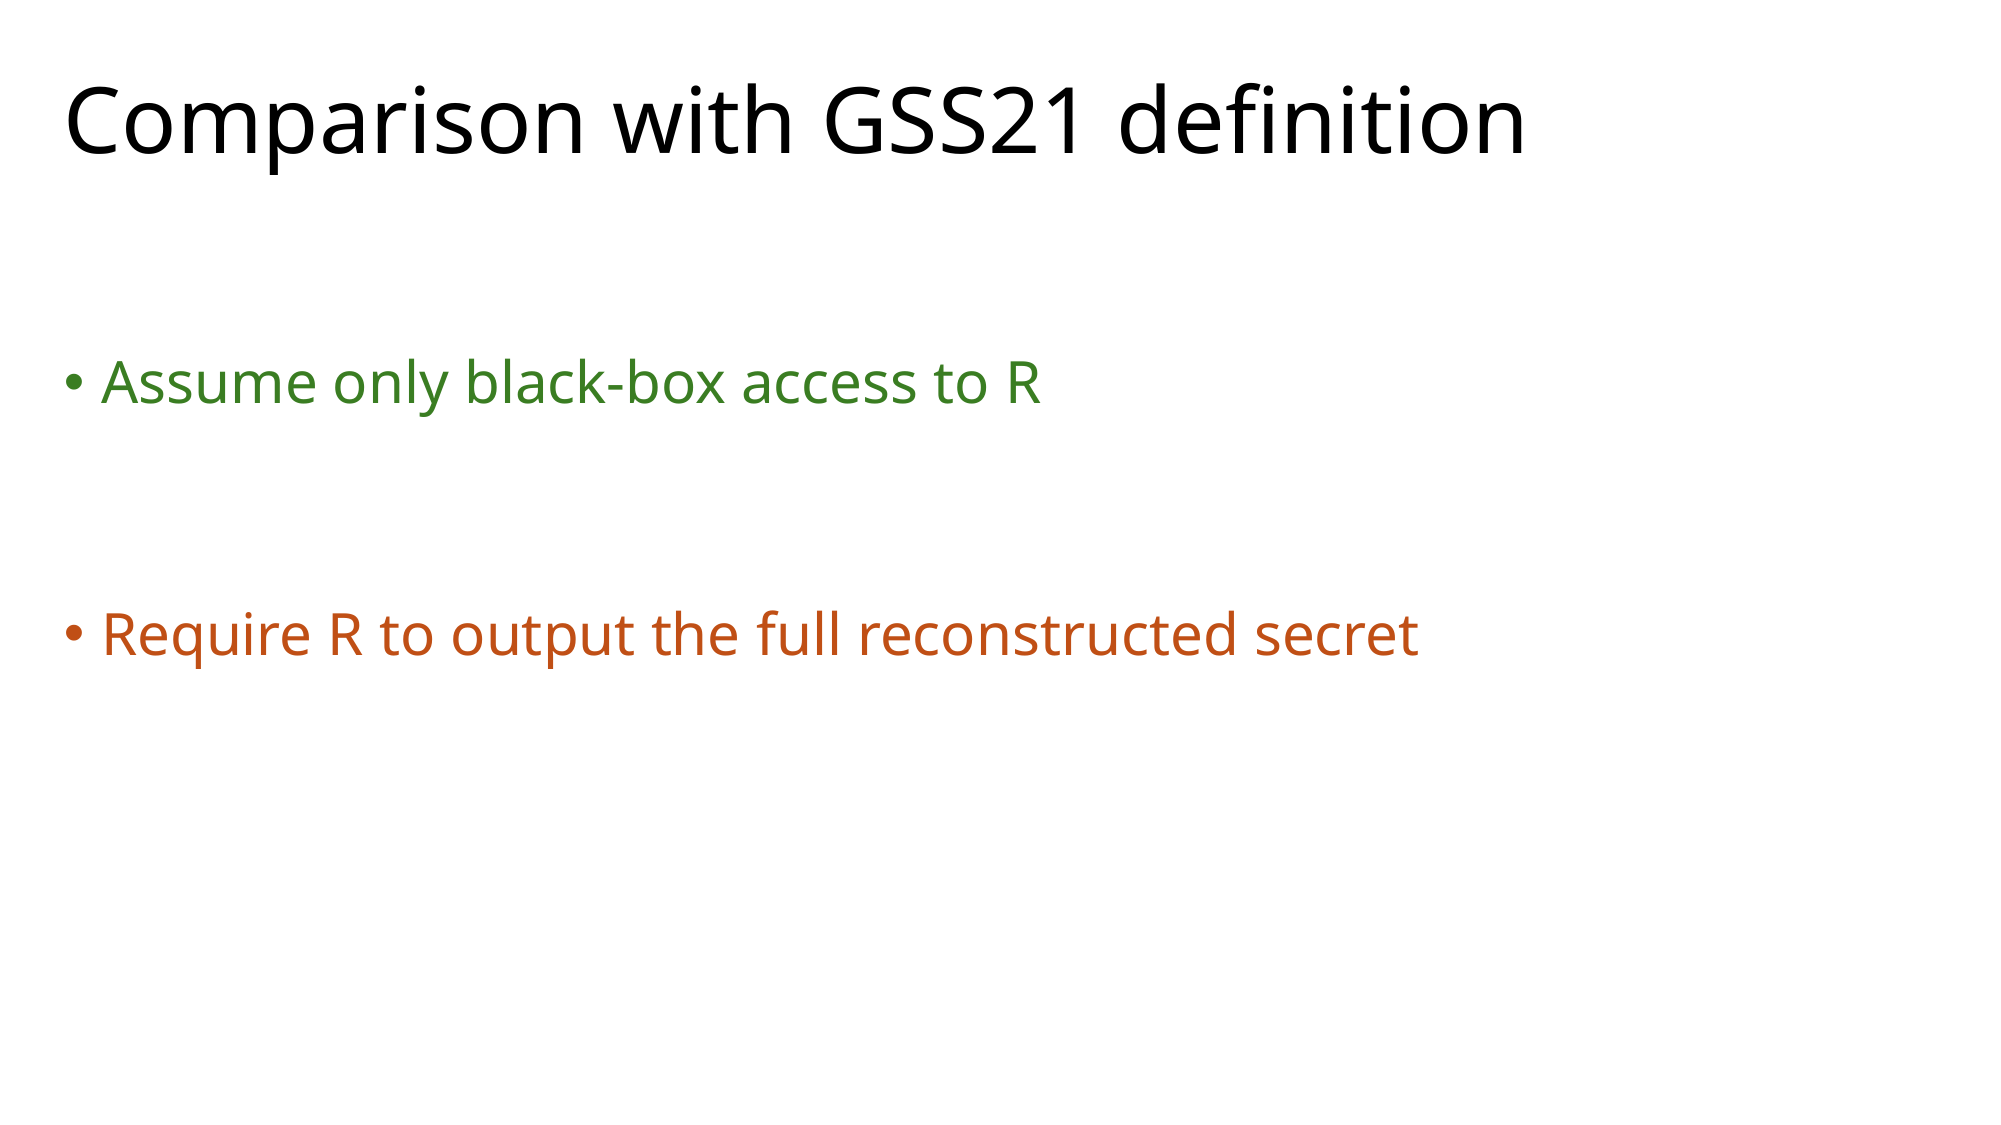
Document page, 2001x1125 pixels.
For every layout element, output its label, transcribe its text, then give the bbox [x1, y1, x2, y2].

list Assume only black-box access to R Require R to output the full reconstructed secret [48, 255, 1774, 969]
title Comparison with GSS21 definition [48, 15, 1774, 233]
